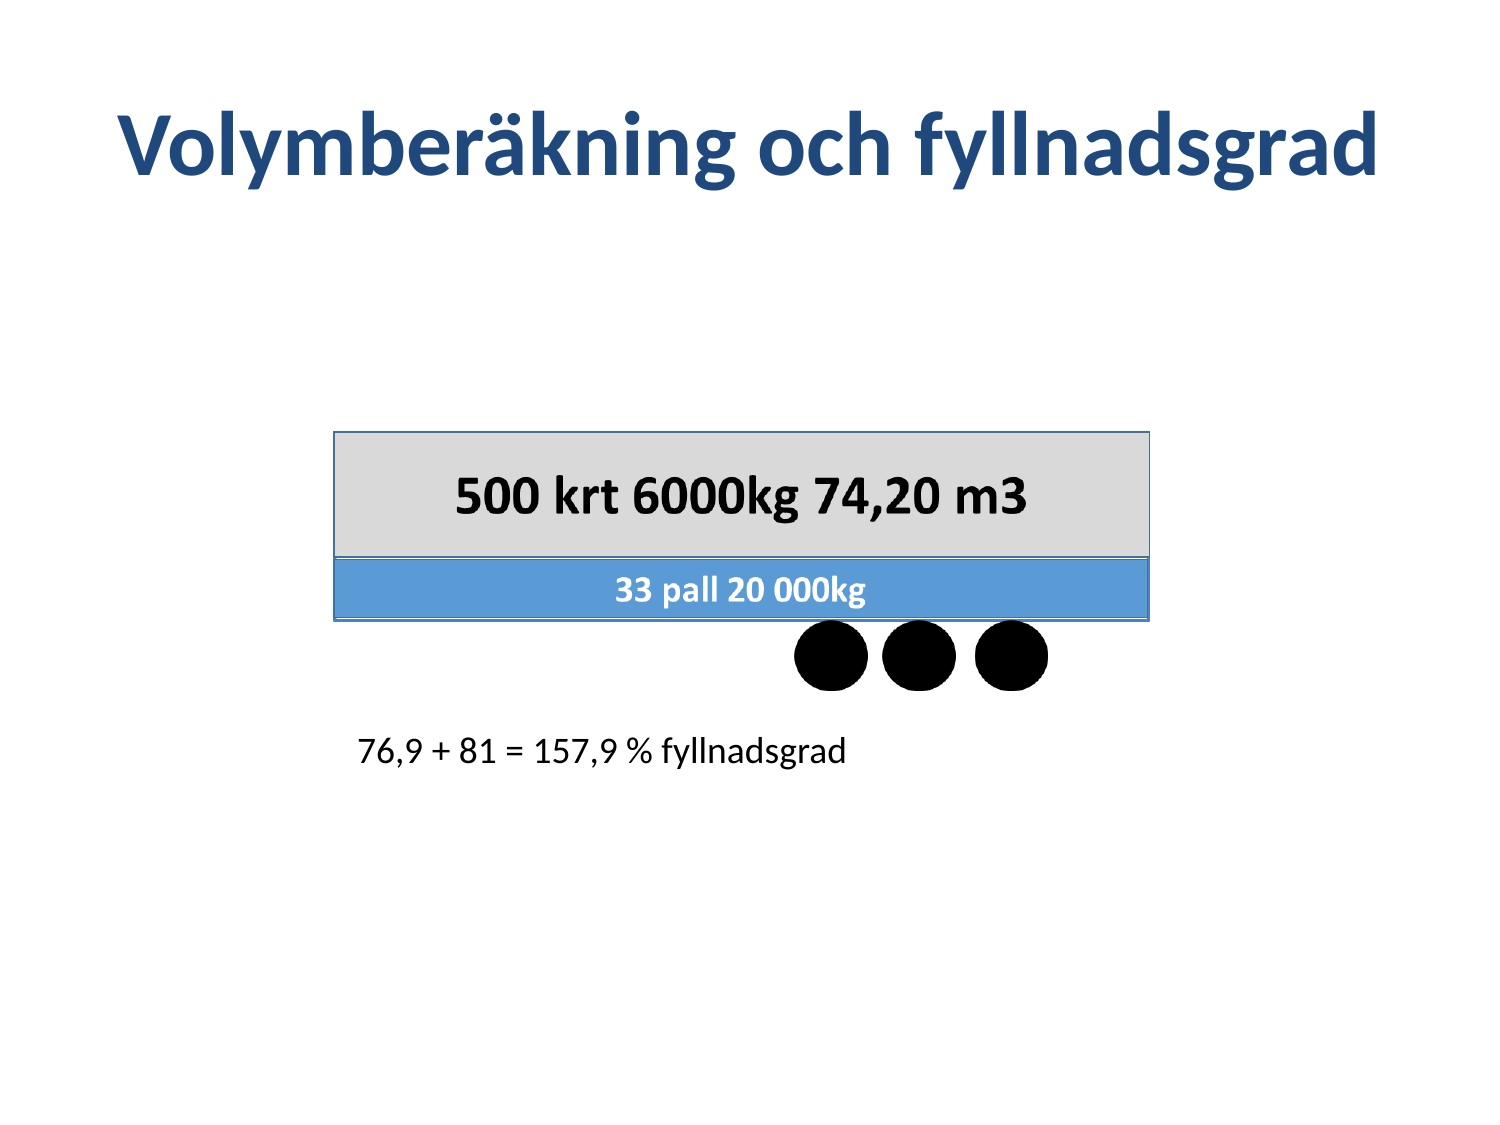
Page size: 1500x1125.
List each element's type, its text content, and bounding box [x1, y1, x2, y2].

text_box 76,9 + 81 = 157,9 % fyllnadsgrad [342, 718, 1016, 779]
title Volymberäkning och fyllnadsgrad [75, 45, 1425, 233]
picture [332, 431, 1150, 691]
